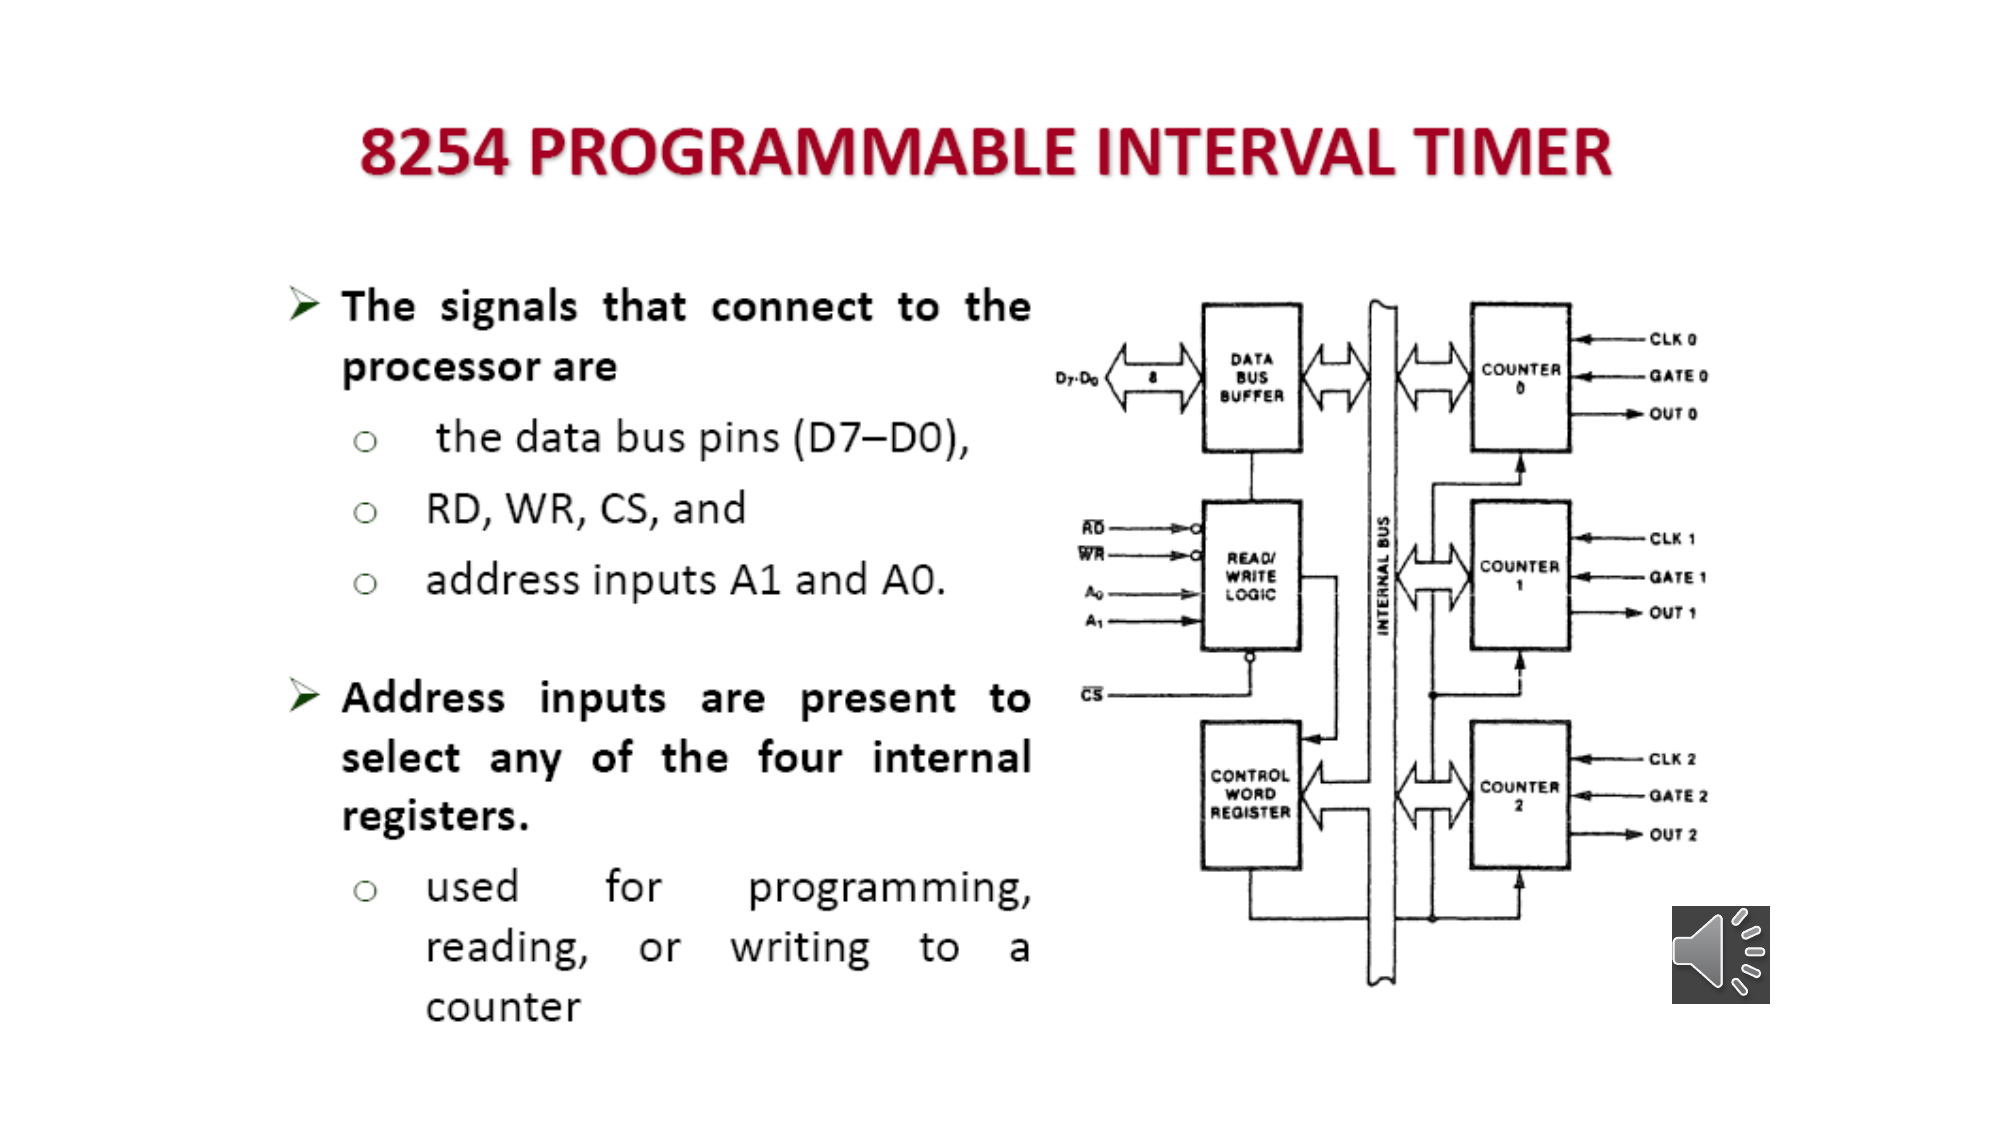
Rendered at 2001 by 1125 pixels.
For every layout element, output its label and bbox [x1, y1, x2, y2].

picture [286, 90, 1772, 1032]
